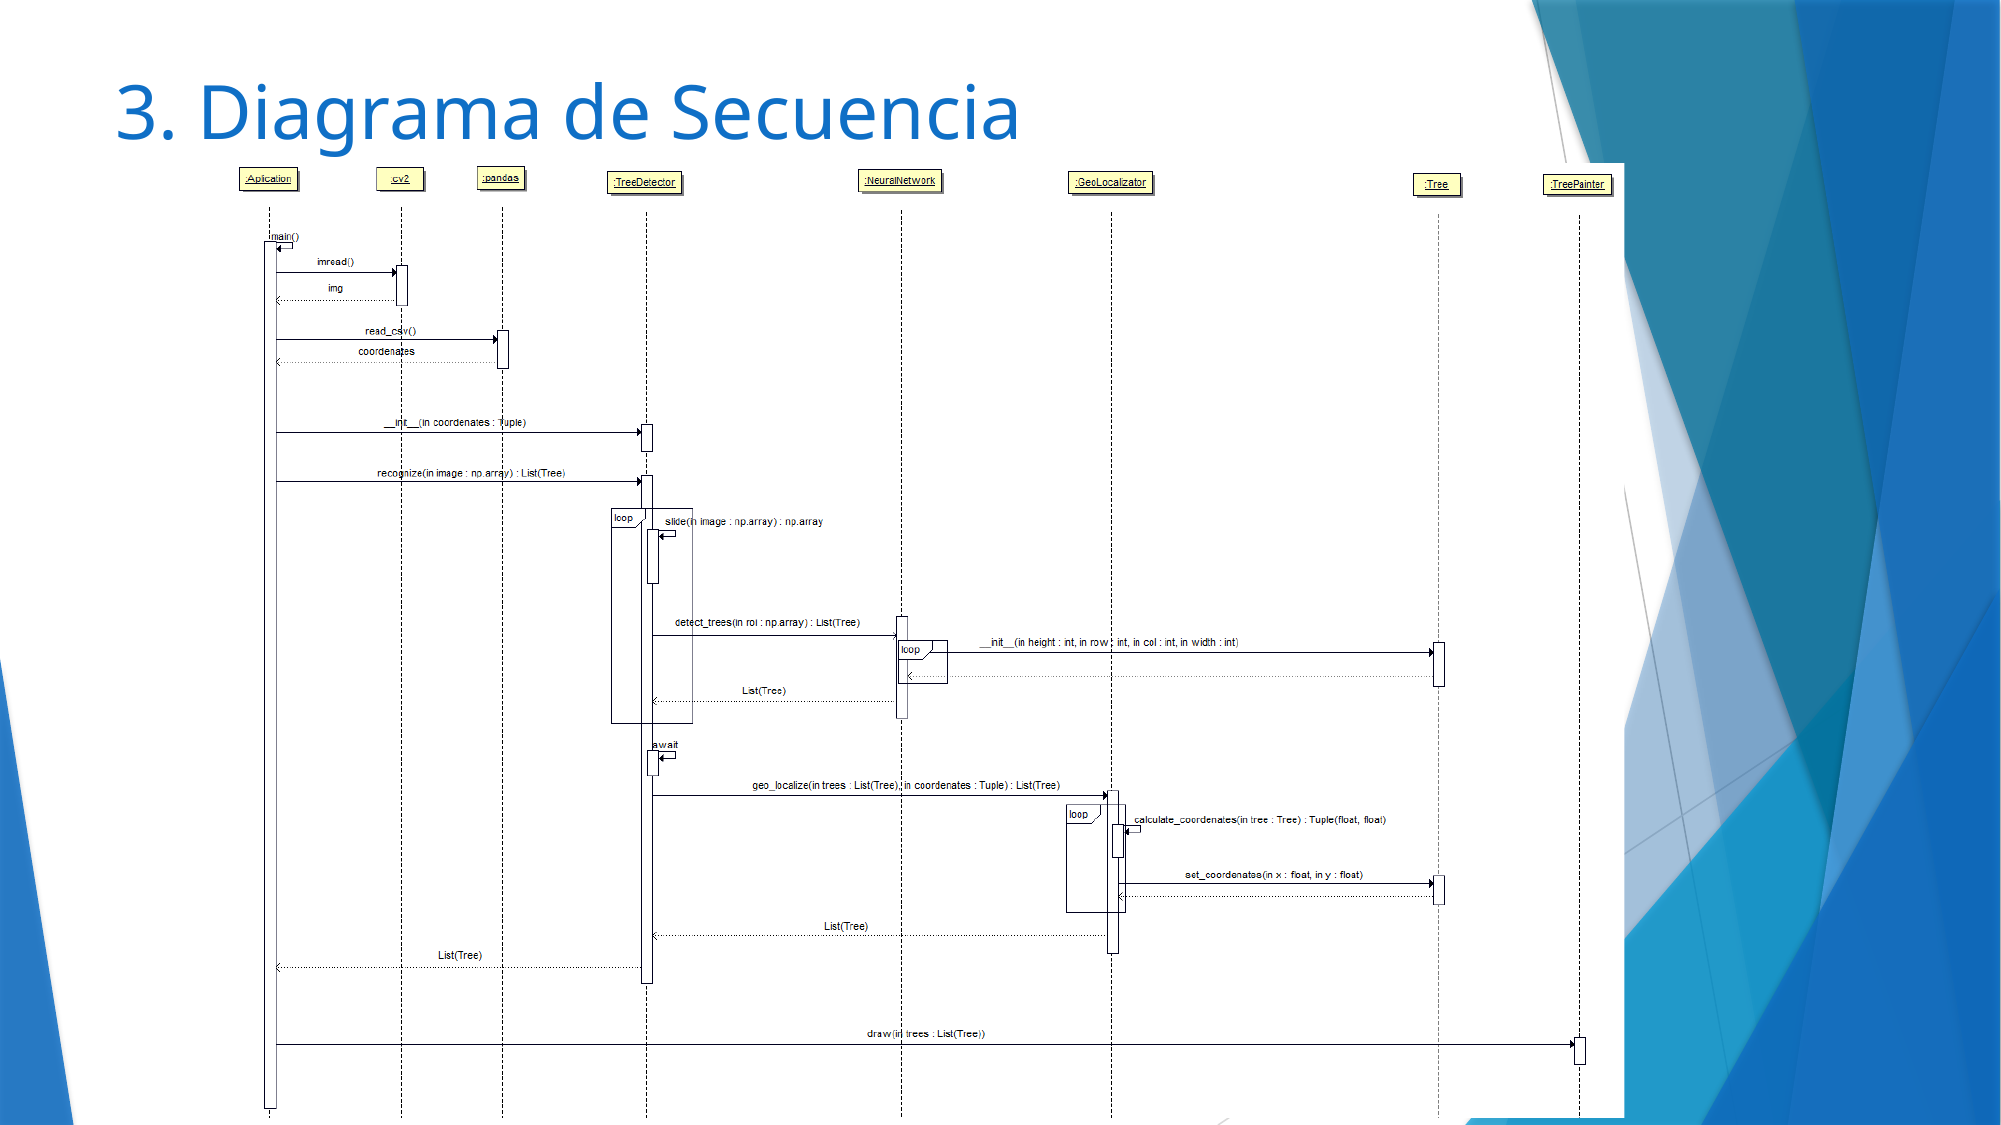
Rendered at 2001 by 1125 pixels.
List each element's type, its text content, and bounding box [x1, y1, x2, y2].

picture [232, 163, 1625, 1119]
title 3. Diagrama de Secuencia [100, 57, 1511, 175]
